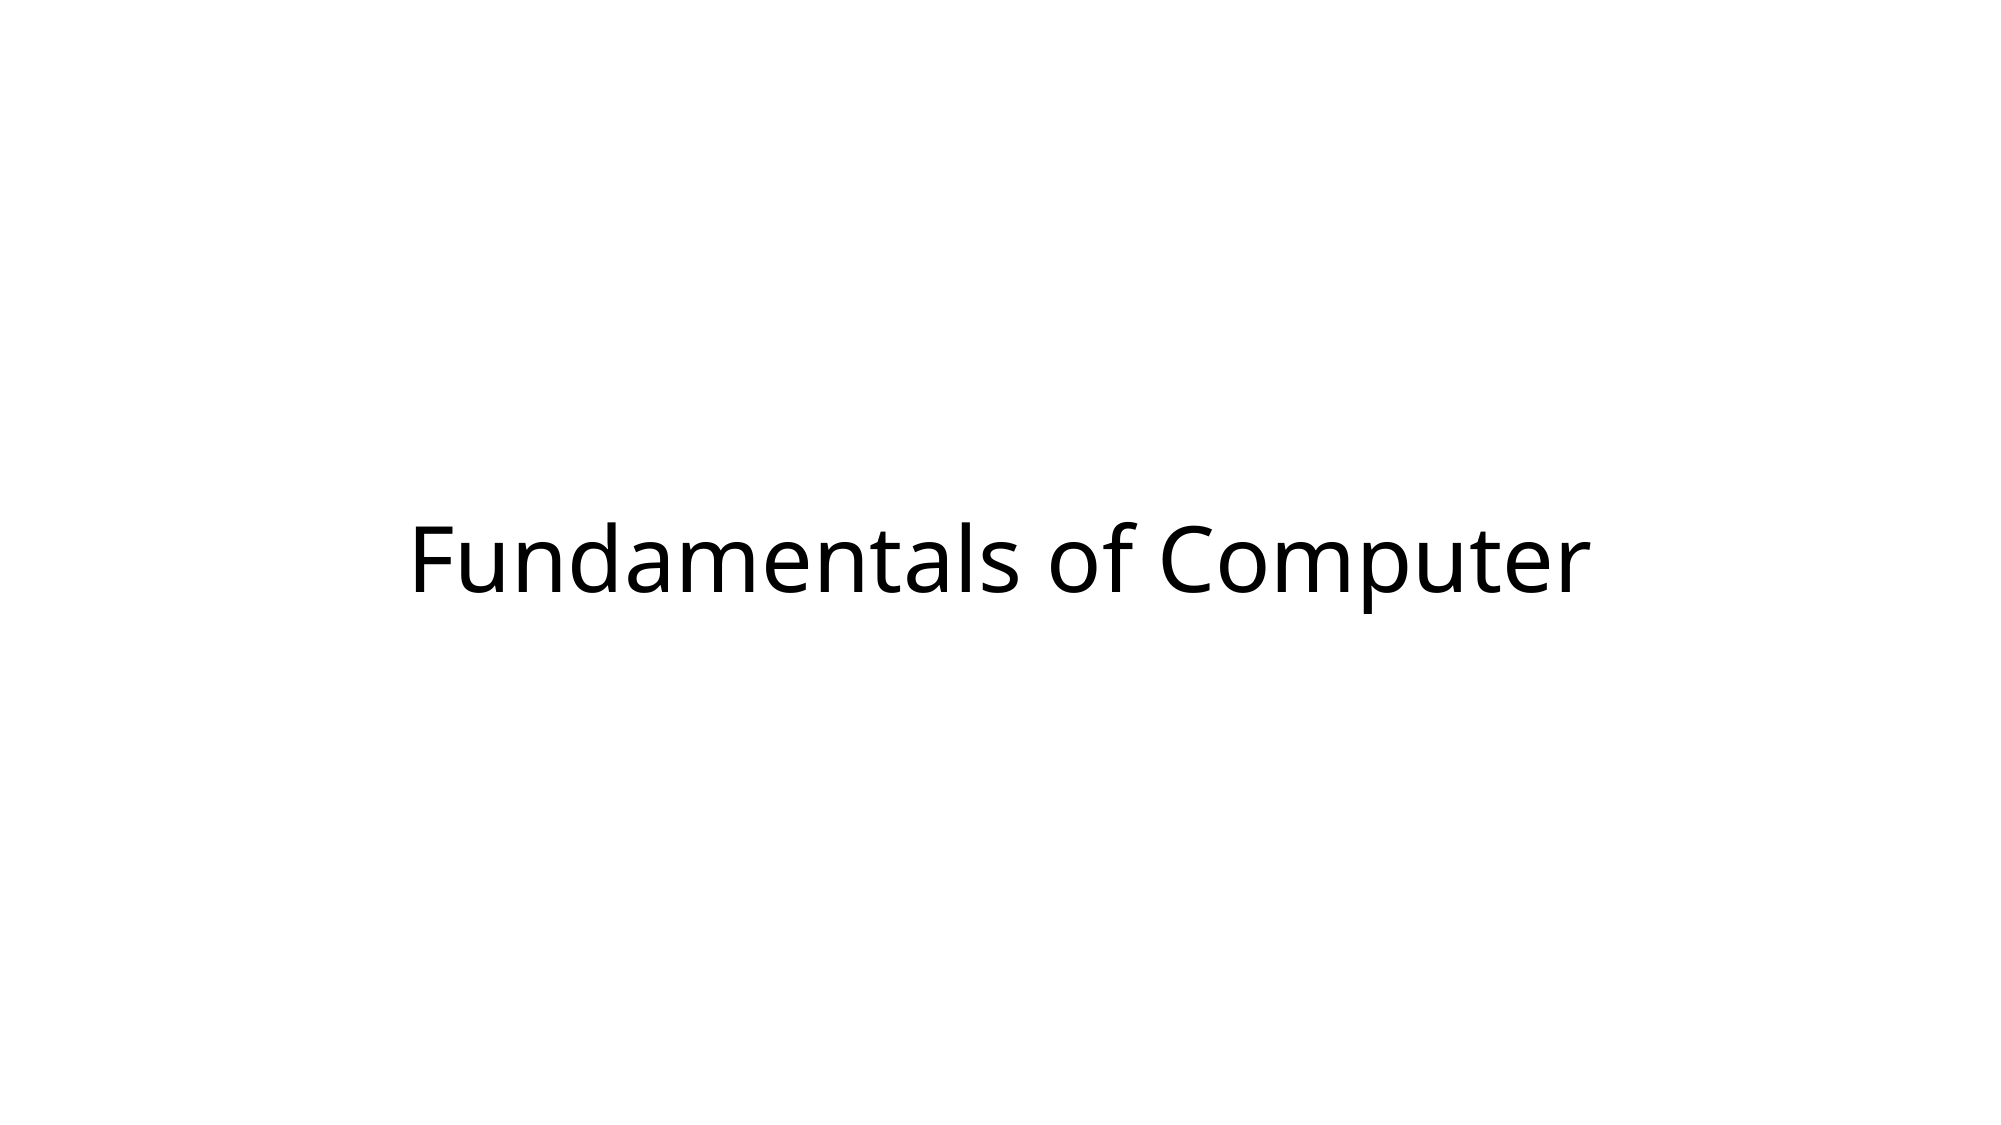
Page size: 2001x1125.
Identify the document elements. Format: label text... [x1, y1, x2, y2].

title Fundamentals of Computer [376, 443, 1624, 682]
